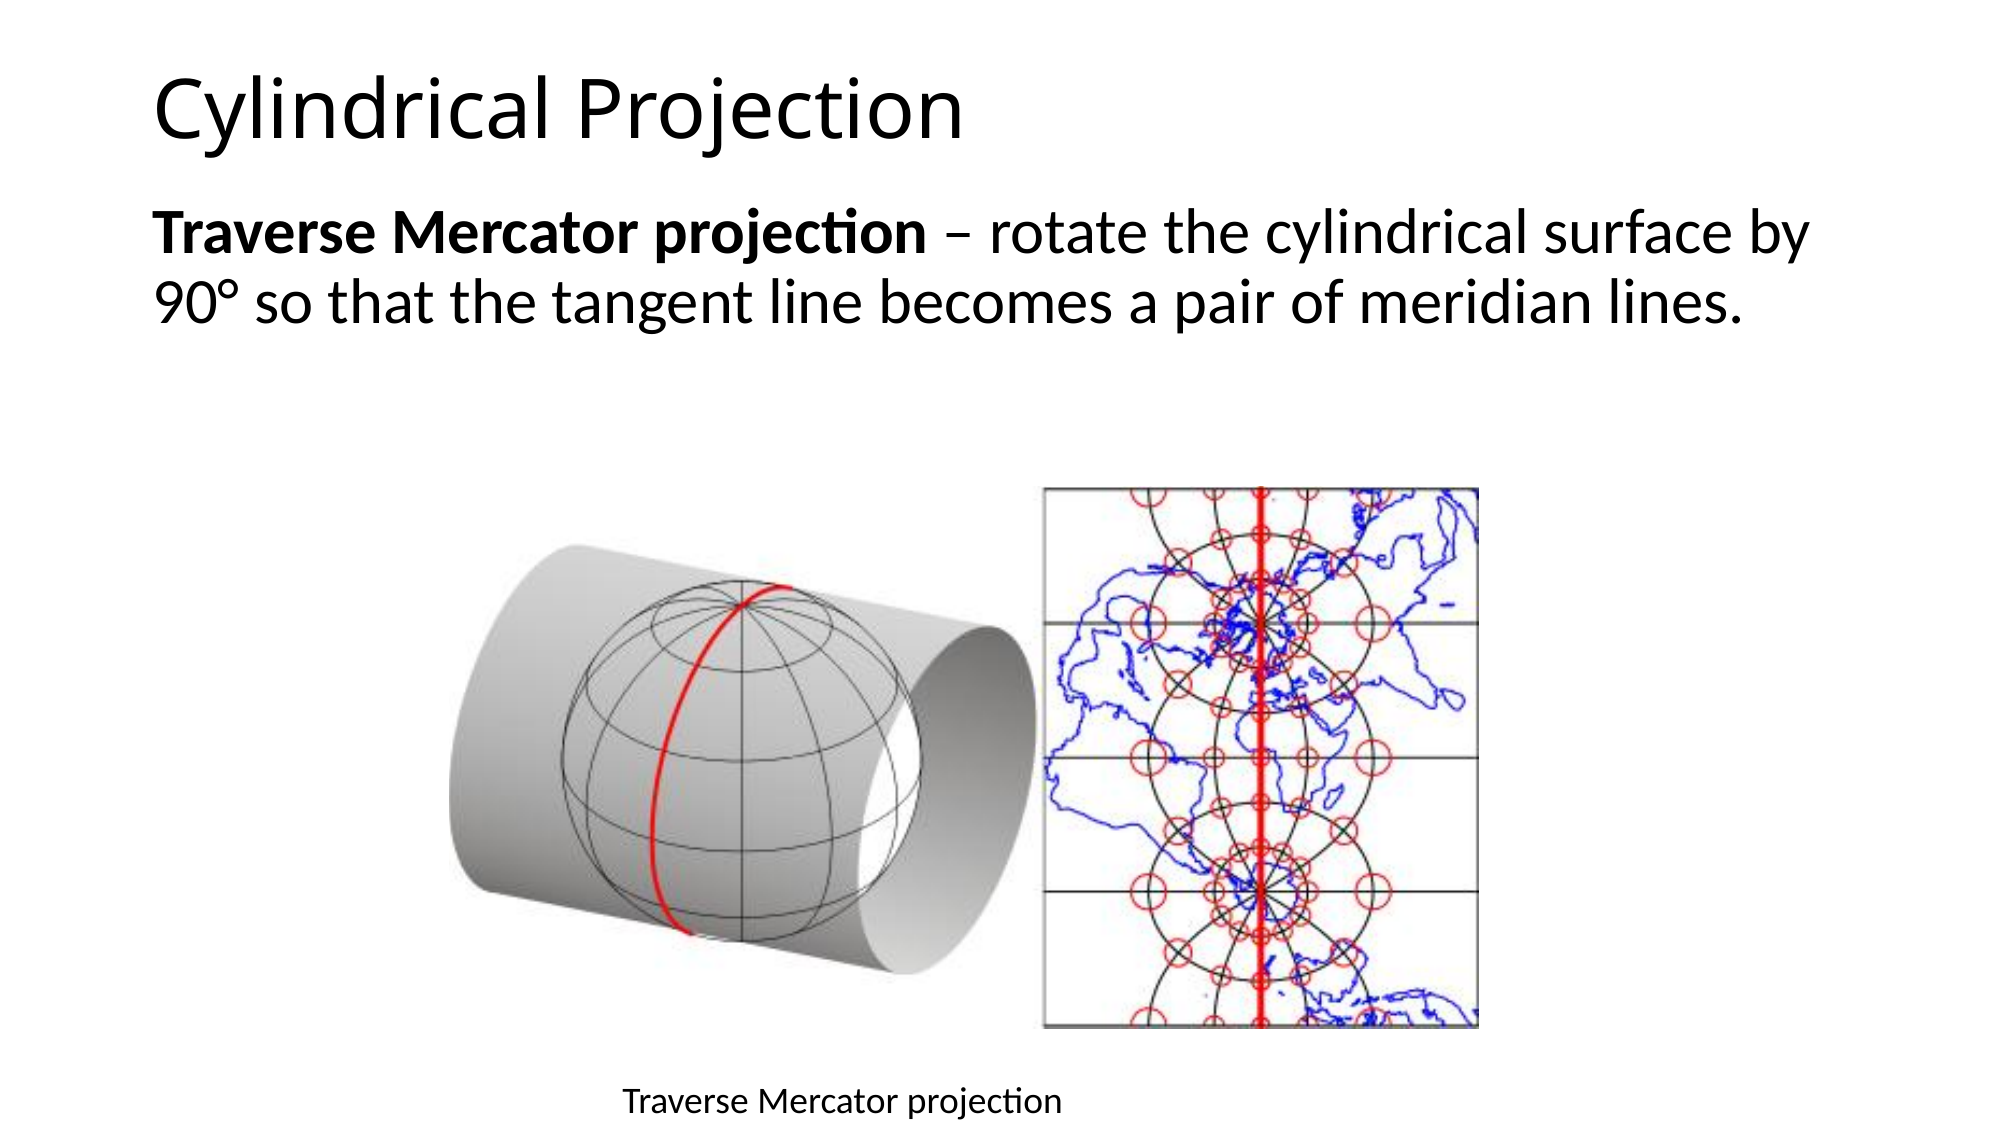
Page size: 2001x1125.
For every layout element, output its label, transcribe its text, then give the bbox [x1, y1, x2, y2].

list Traverse Mercator projection – rotate the cylindrical surface by 90° so that the tangent line becomes a pair of meridian lines. [137, 190, 1863, 435]
text_box Traverse Mercator projection [607, 1068, 1540, 1125]
title Cylindrical Projection [137, 59, 1863, 165]
picture [449, 486, 1479, 1029]
